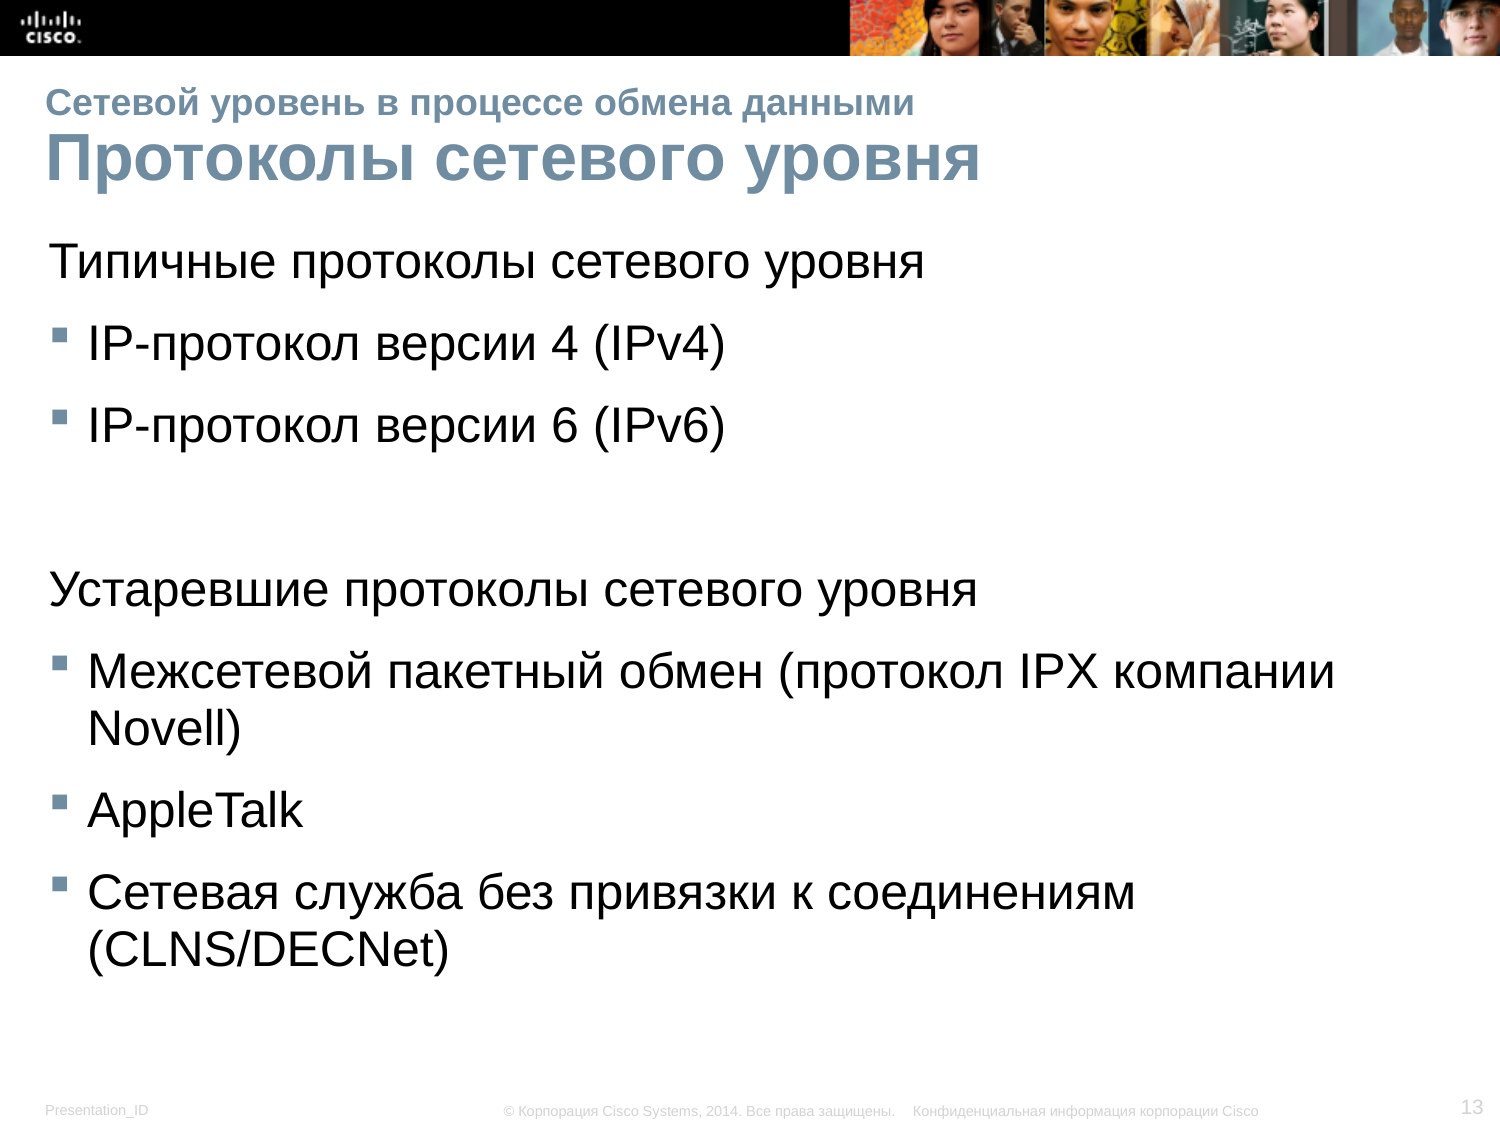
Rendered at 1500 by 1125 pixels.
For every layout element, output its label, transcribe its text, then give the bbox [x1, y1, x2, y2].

title Сетевой уровень в процессе обмена данными Протоколы сетевого уровня [31, 64, 1471, 203]
list Типичные протоколы сетевого уровня IP-протокол версии 4 (IPv4) IP-протокол версии 6 (IPv6) Устаревшие протоколы сетевого уровня Межсетевой пакетный обмен (протокол IPX компании Novell) AppleTalk Сетевая служба без привязки к соединениям (CLNS/DECNet) [34, 226, 1468, 1061]
picture [0, 0, 1500, 56]
